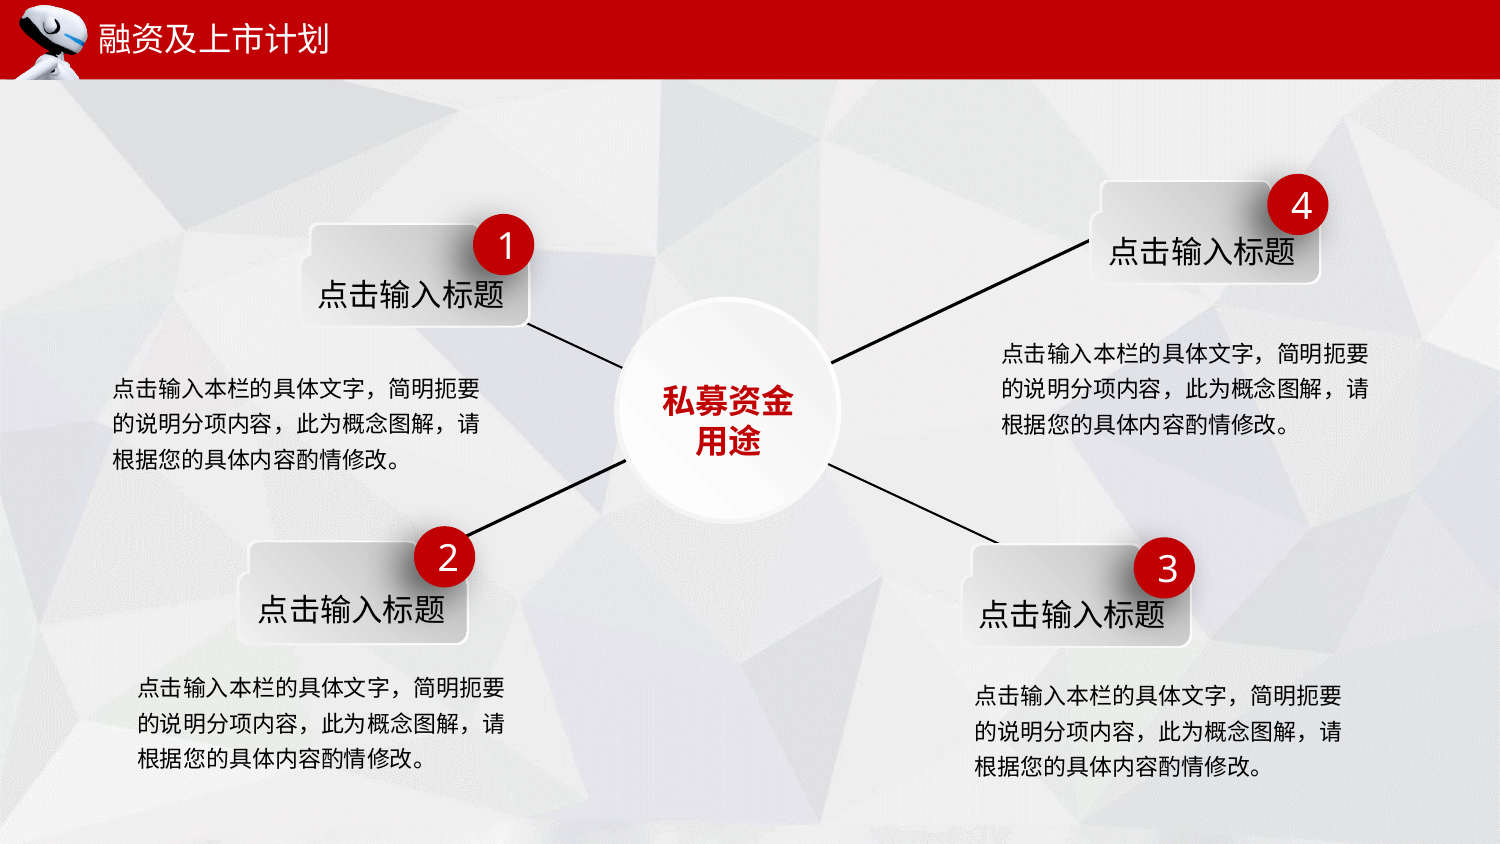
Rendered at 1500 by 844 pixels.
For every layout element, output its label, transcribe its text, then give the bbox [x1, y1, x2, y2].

text_box [98, 0, 1500, 81]
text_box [298, 222, 531, 328]
text_box 4 [1278, 171, 1318, 178]
text_box 点击输入本栏的具体文字，简明扼要的说明分项内容，此为概念图解，请根据您的具体内容酌情修改。 [97, 358, 353, 481]
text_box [1089, 179, 1322, 285]
picture [0, 81, 1500, 844]
text_box 点击输入本栏的具体文字，简明扼要的说明分项内容，此为概念图解，请根据您的具体内容酌情修改。 [959, 665, 1362, 788]
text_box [358, 231, 1108, 588]
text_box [959, 543, 1193, 649]
text_box 点击输入本栏的具体文字，简明扼要的说明分项内容，此为概念图解，请根据您的具体内容酌情修改。 [1113, 323, 1388, 446]
text_box 1 [480, 211, 527, 221]
text_box 融资及上市计划 [104, 10, 1400, 65]
text_box 3 [1145, 535, 1183, 541]
text_box 点击输入本栏的具体文字，简明扼要的说明分项内容，此为概念图解，请根据您的具体内容酌情修改。 [122, 658, 524, 780]
picture [0, 1, 101, 80]
text_box 4 [1327, 189, 1331, 220]
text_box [236, 540, 470, 646]
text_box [614, 296, 842, 524]
